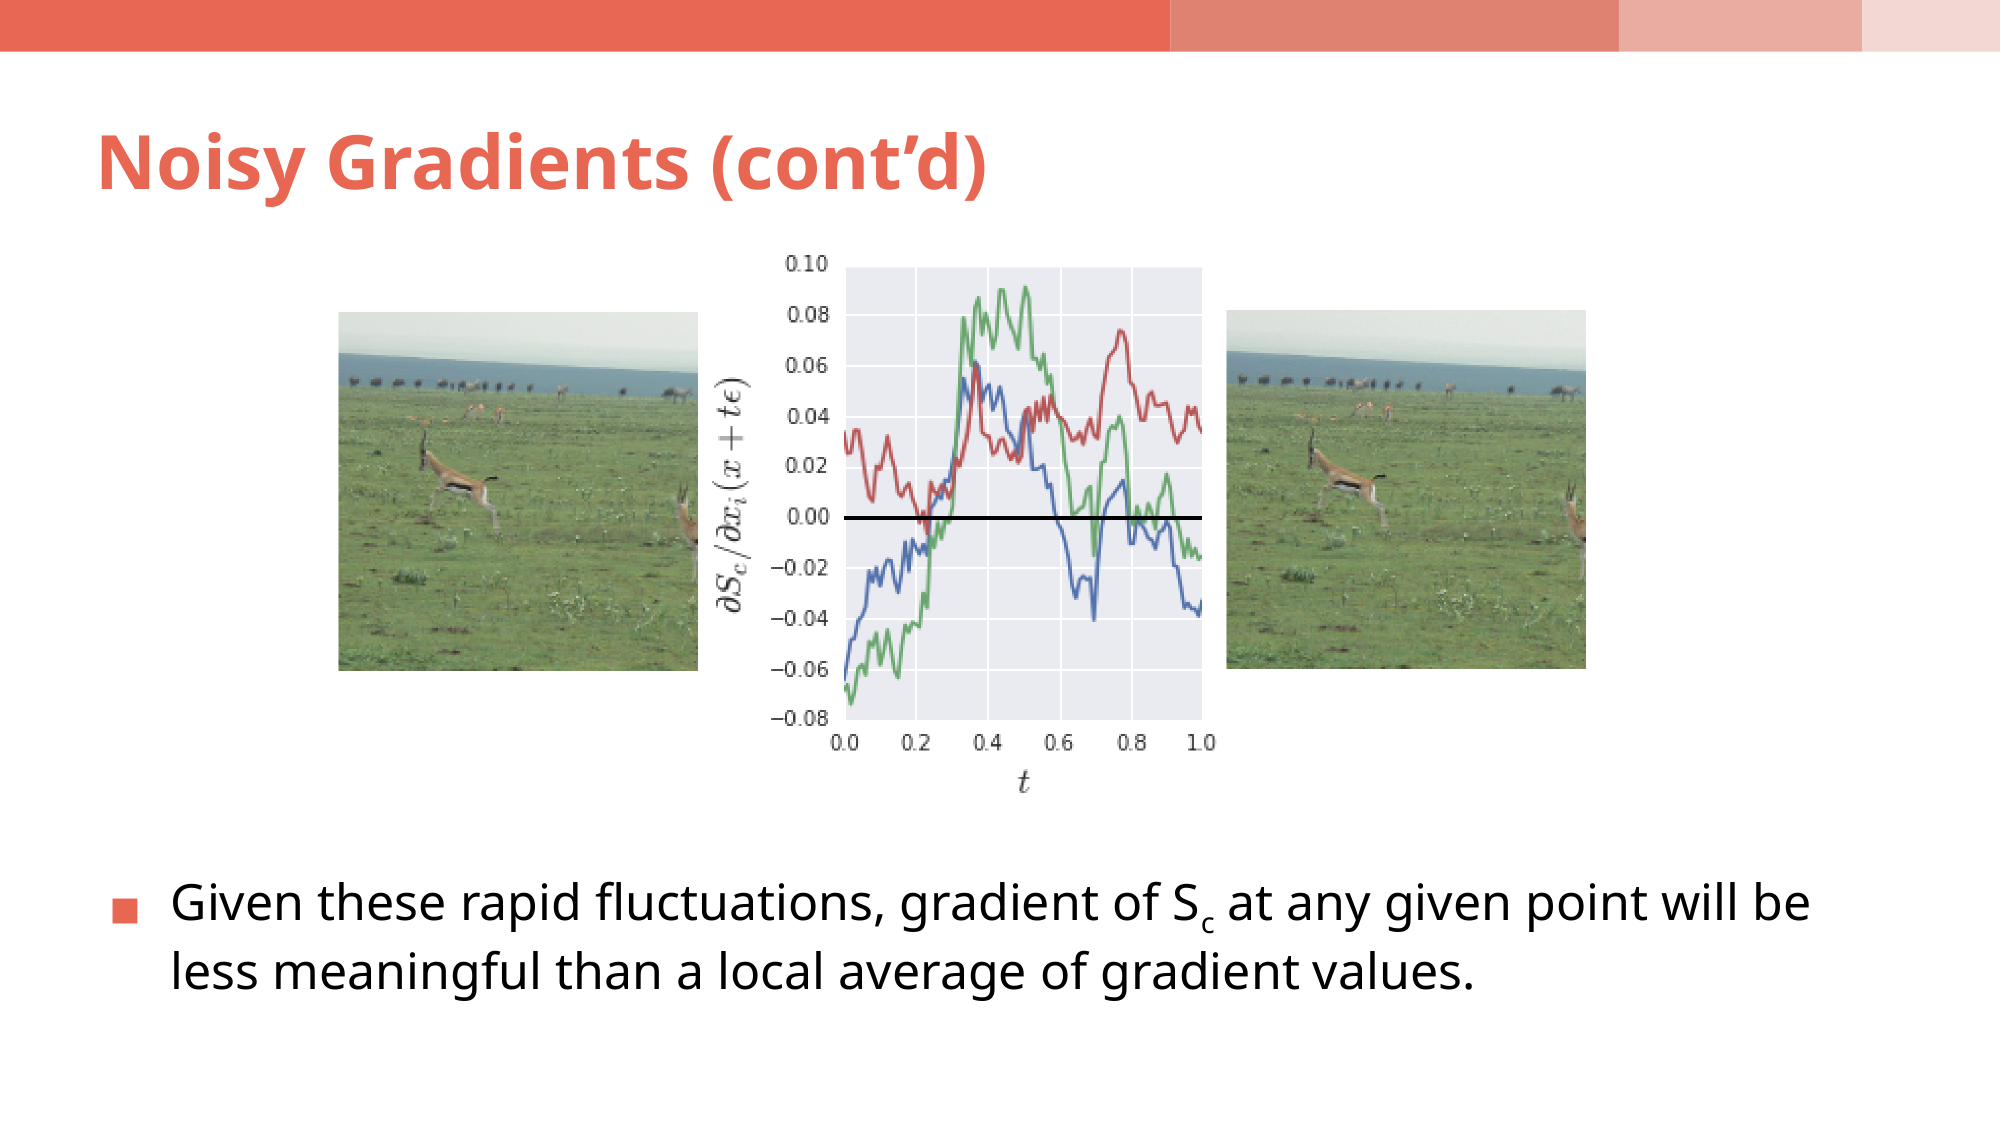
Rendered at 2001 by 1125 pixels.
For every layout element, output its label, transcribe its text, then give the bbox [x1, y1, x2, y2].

text_box [0, 0, 1170, 52]
text_box [1170, 0, 1618, 52]
text_box [1862, 0, 2000, 52]
text_box [1618, 0, 1862, 52]
text_box Noisy Gradients (cont’d) [80, 107, 1903, 219]
text_box Given these rapid fluctuations, gradient of Sc at any given point will be less meaningful than a local average of gradient values. [80, 863, 1903, 1048]
picture [315, 225, 1620, 822]
